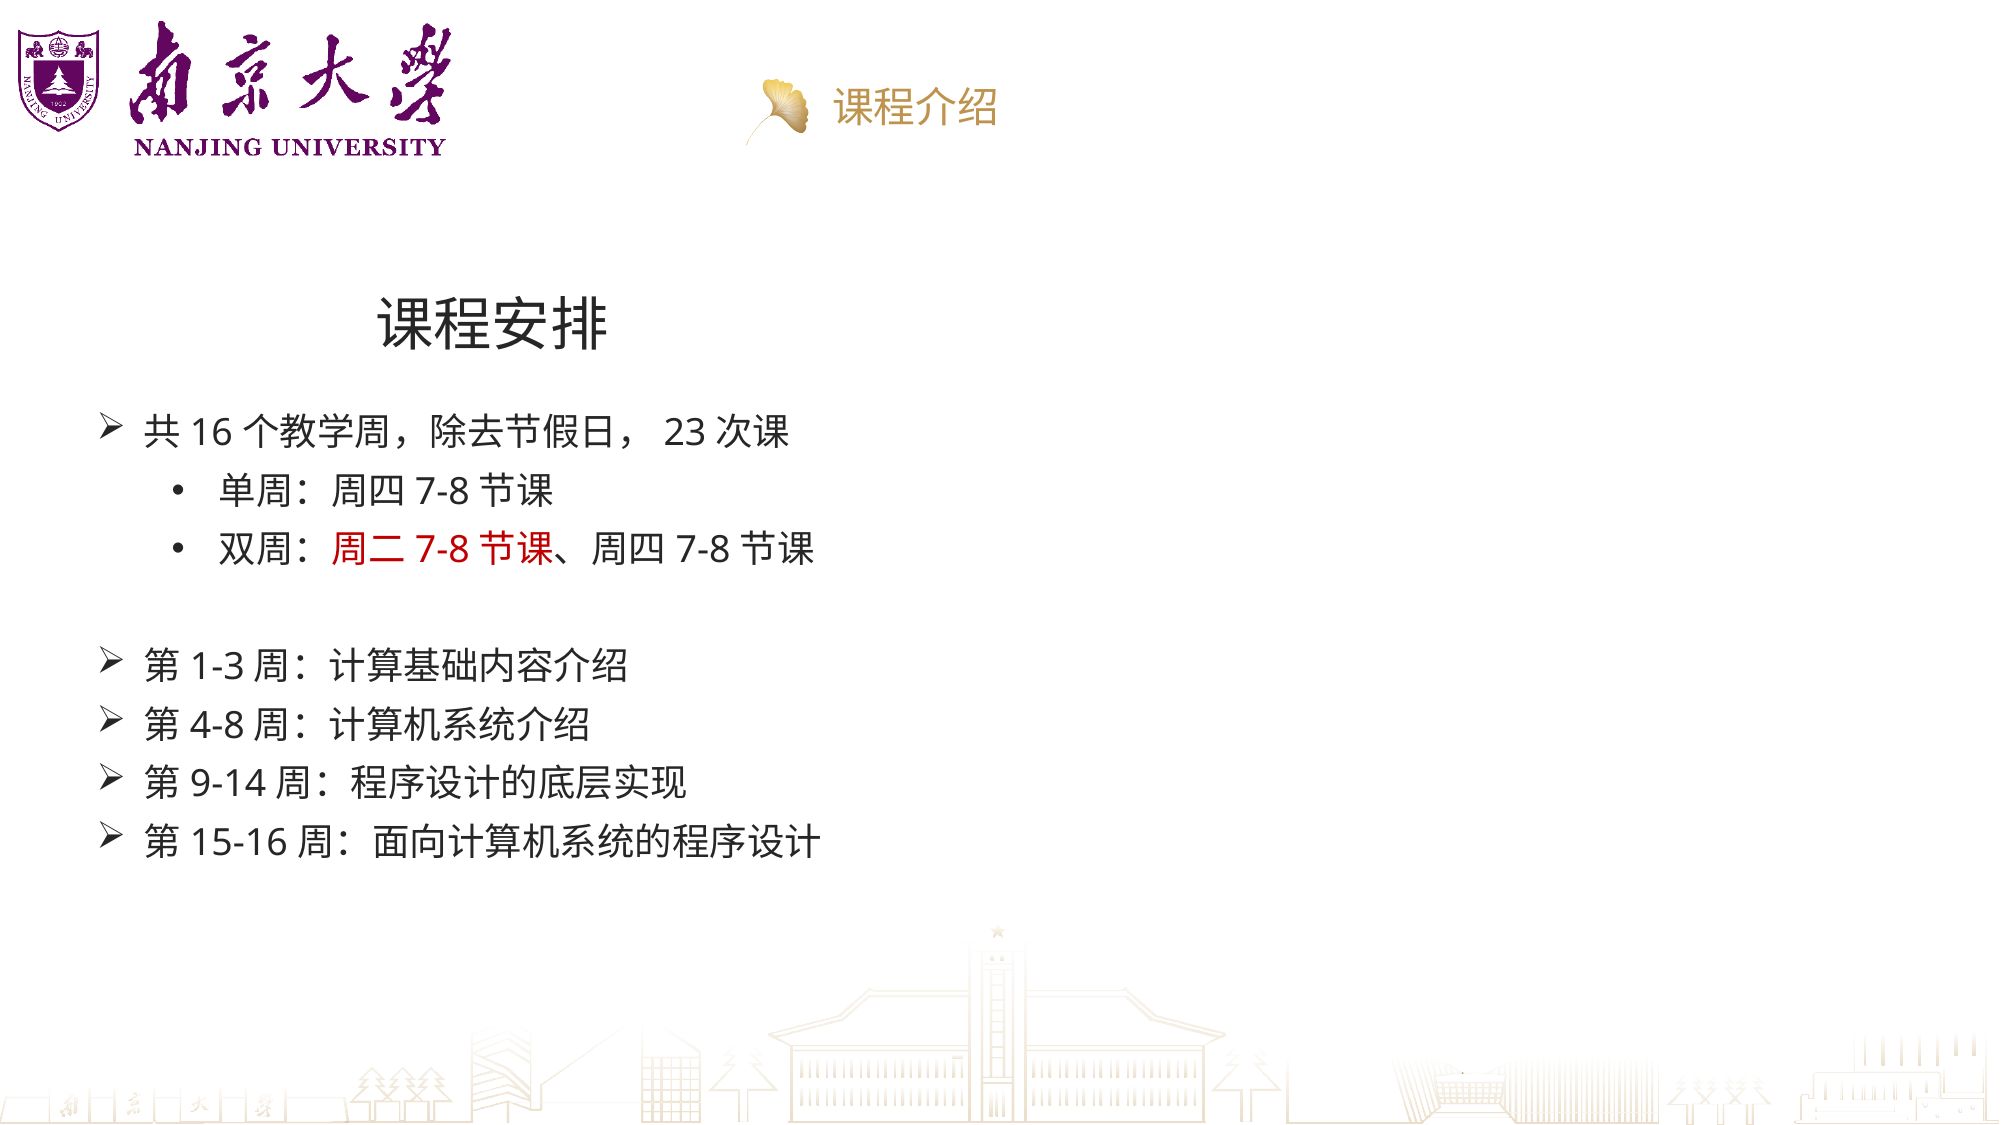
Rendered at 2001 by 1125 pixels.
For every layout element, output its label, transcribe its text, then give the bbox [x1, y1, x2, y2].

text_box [74, 279, 1884, 929]
picture [731, 64, 830, 169]
text_box 课程介绍 [817, 73, 1015, 139]
picture [18, 21, 451, 160]
